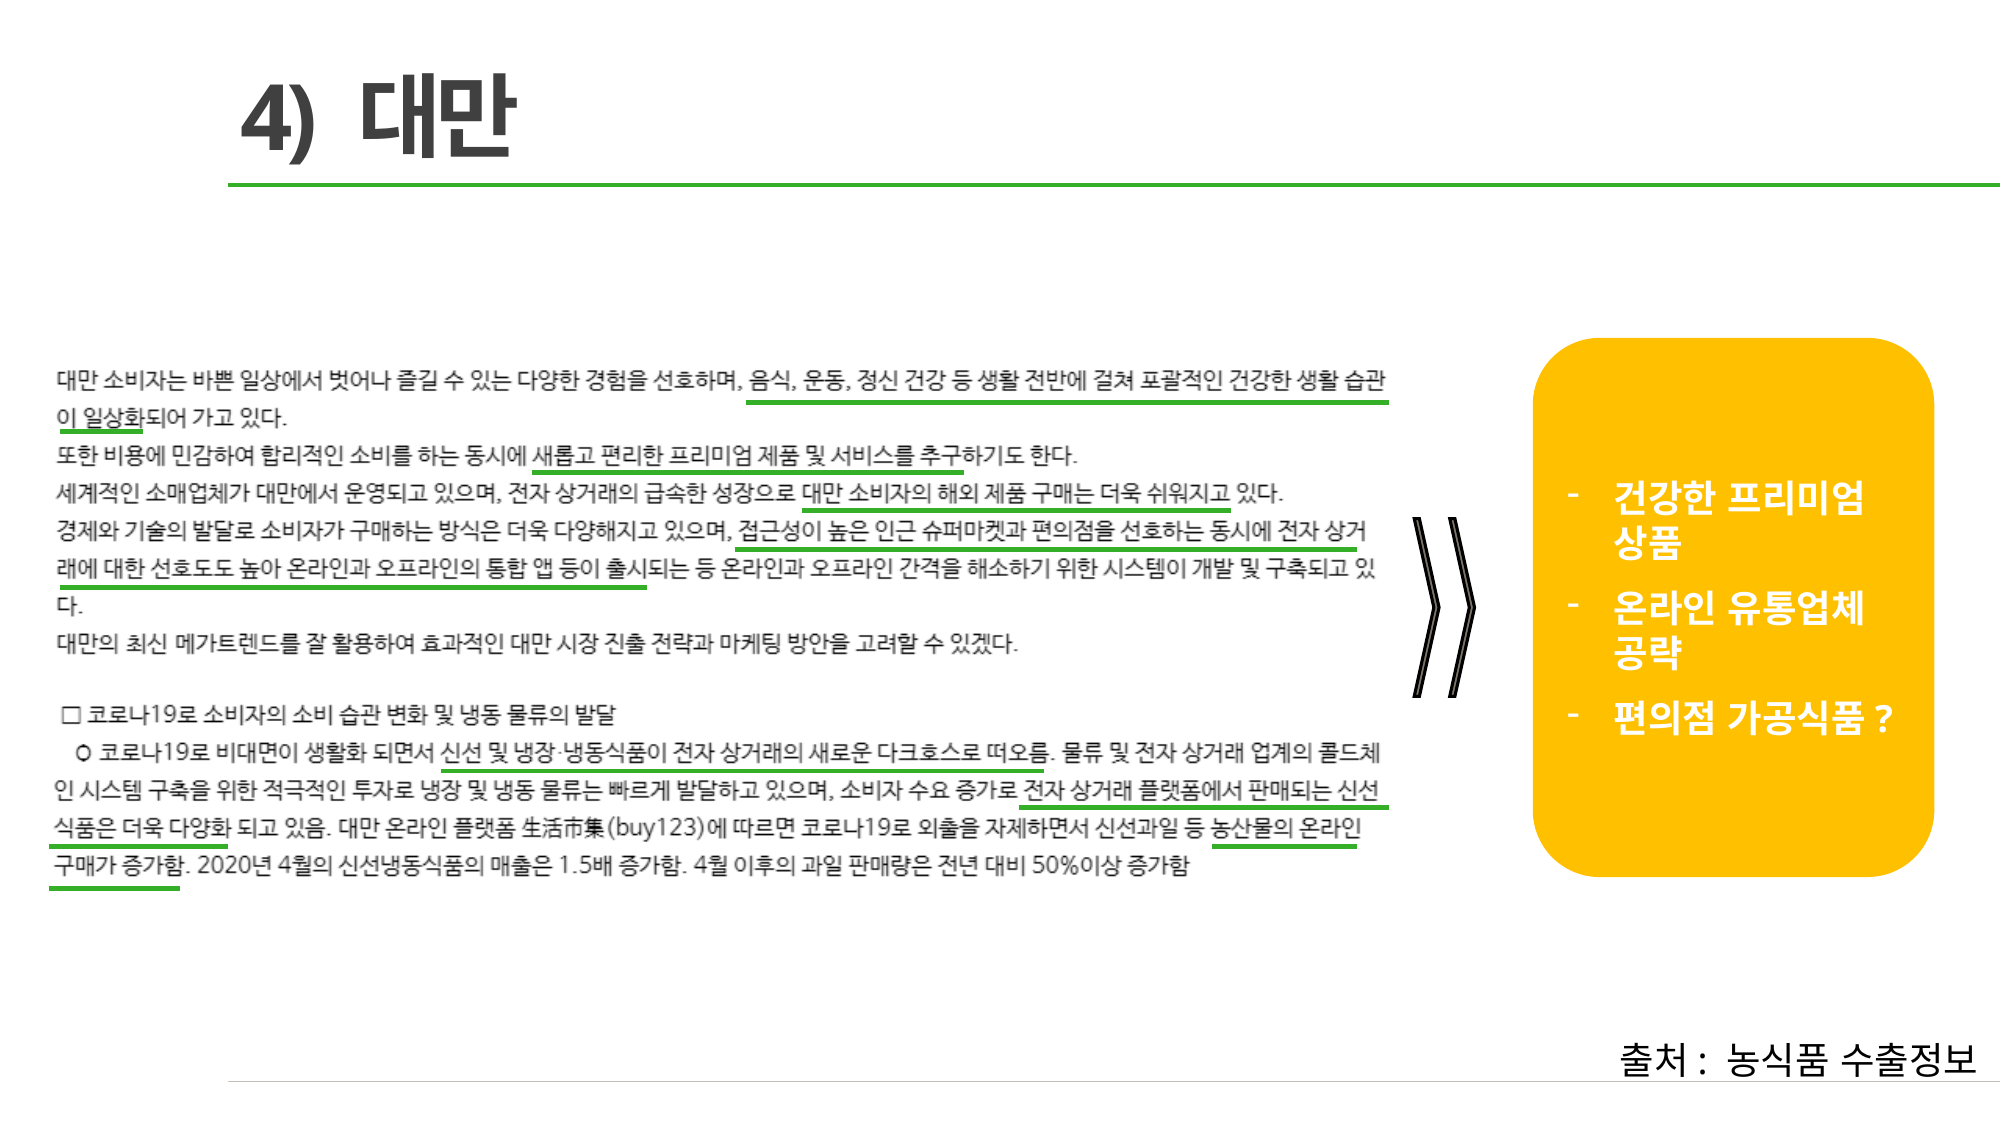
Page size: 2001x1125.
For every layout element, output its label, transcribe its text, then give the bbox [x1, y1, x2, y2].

text_box 4) 대만 [225, 51, 535, 176]
picture [48, 355, 1398, 670]
text_box [1448, 517, 1476, 698]
text_box 출처: 농식품 수출정보 [1604, 1029, 1994, 1090]
picture [47, 699, 1390, 889]
text_box 건강한 프리미엄 상품 온라인 유통업체 공략 편의점 가공식품? [1531, 336, 1936, 879]
text_box [1412, 517, 1441, 698]
